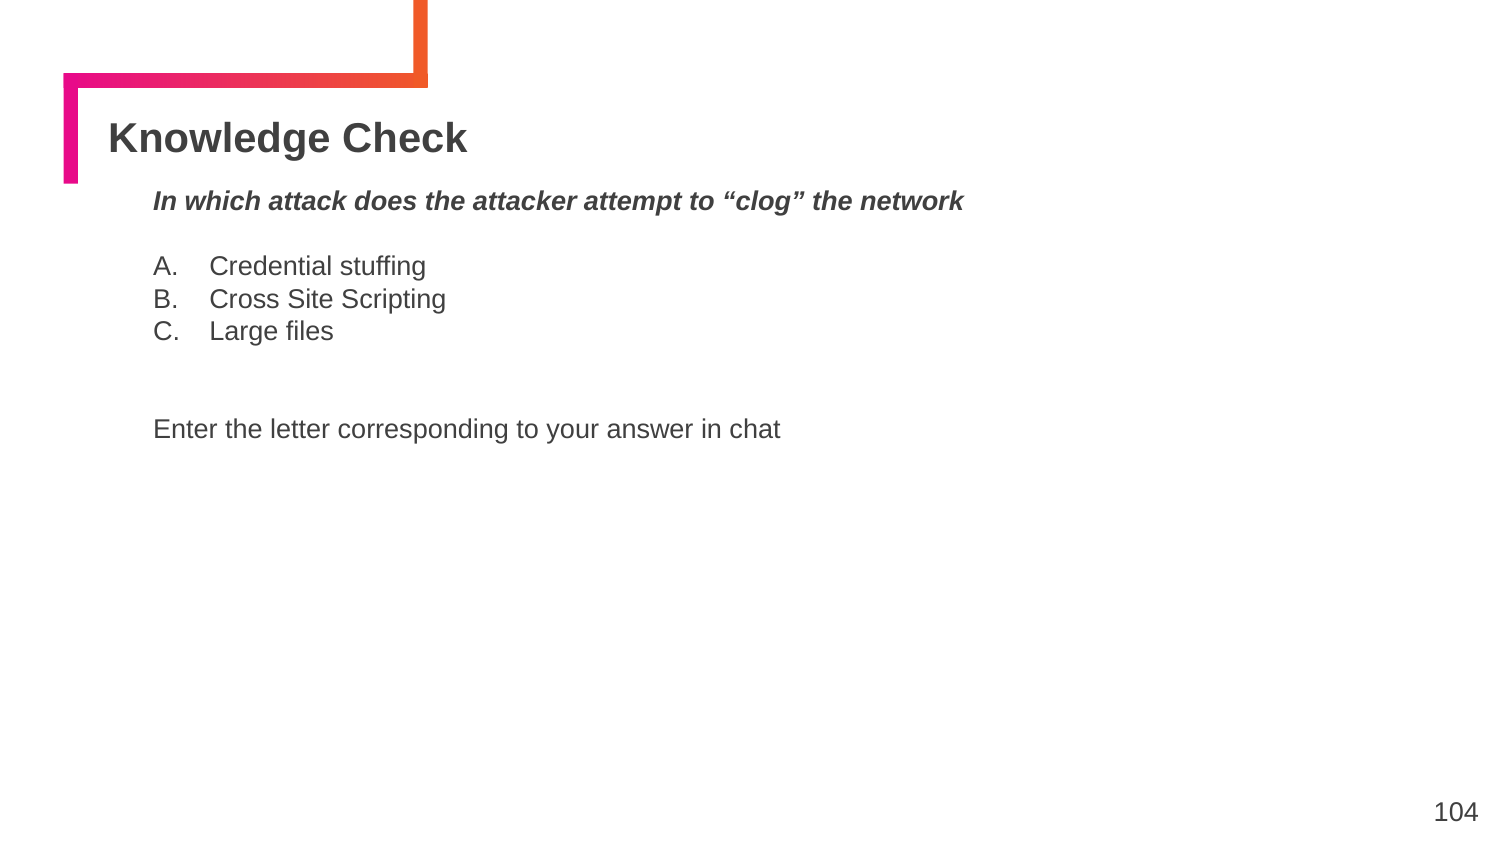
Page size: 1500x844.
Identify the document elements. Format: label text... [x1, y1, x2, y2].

slide_number 104 [1403, 779, 1494, 844]
title Knowledge Check [100, 117, 1455, 169]
subtitle In which attack does the attacker attempt to “clog” the network Credential stuffing Cross Site Scripting Large files Enter the letter corresponding to your answer in chat [100, 168, 1352, 690]
